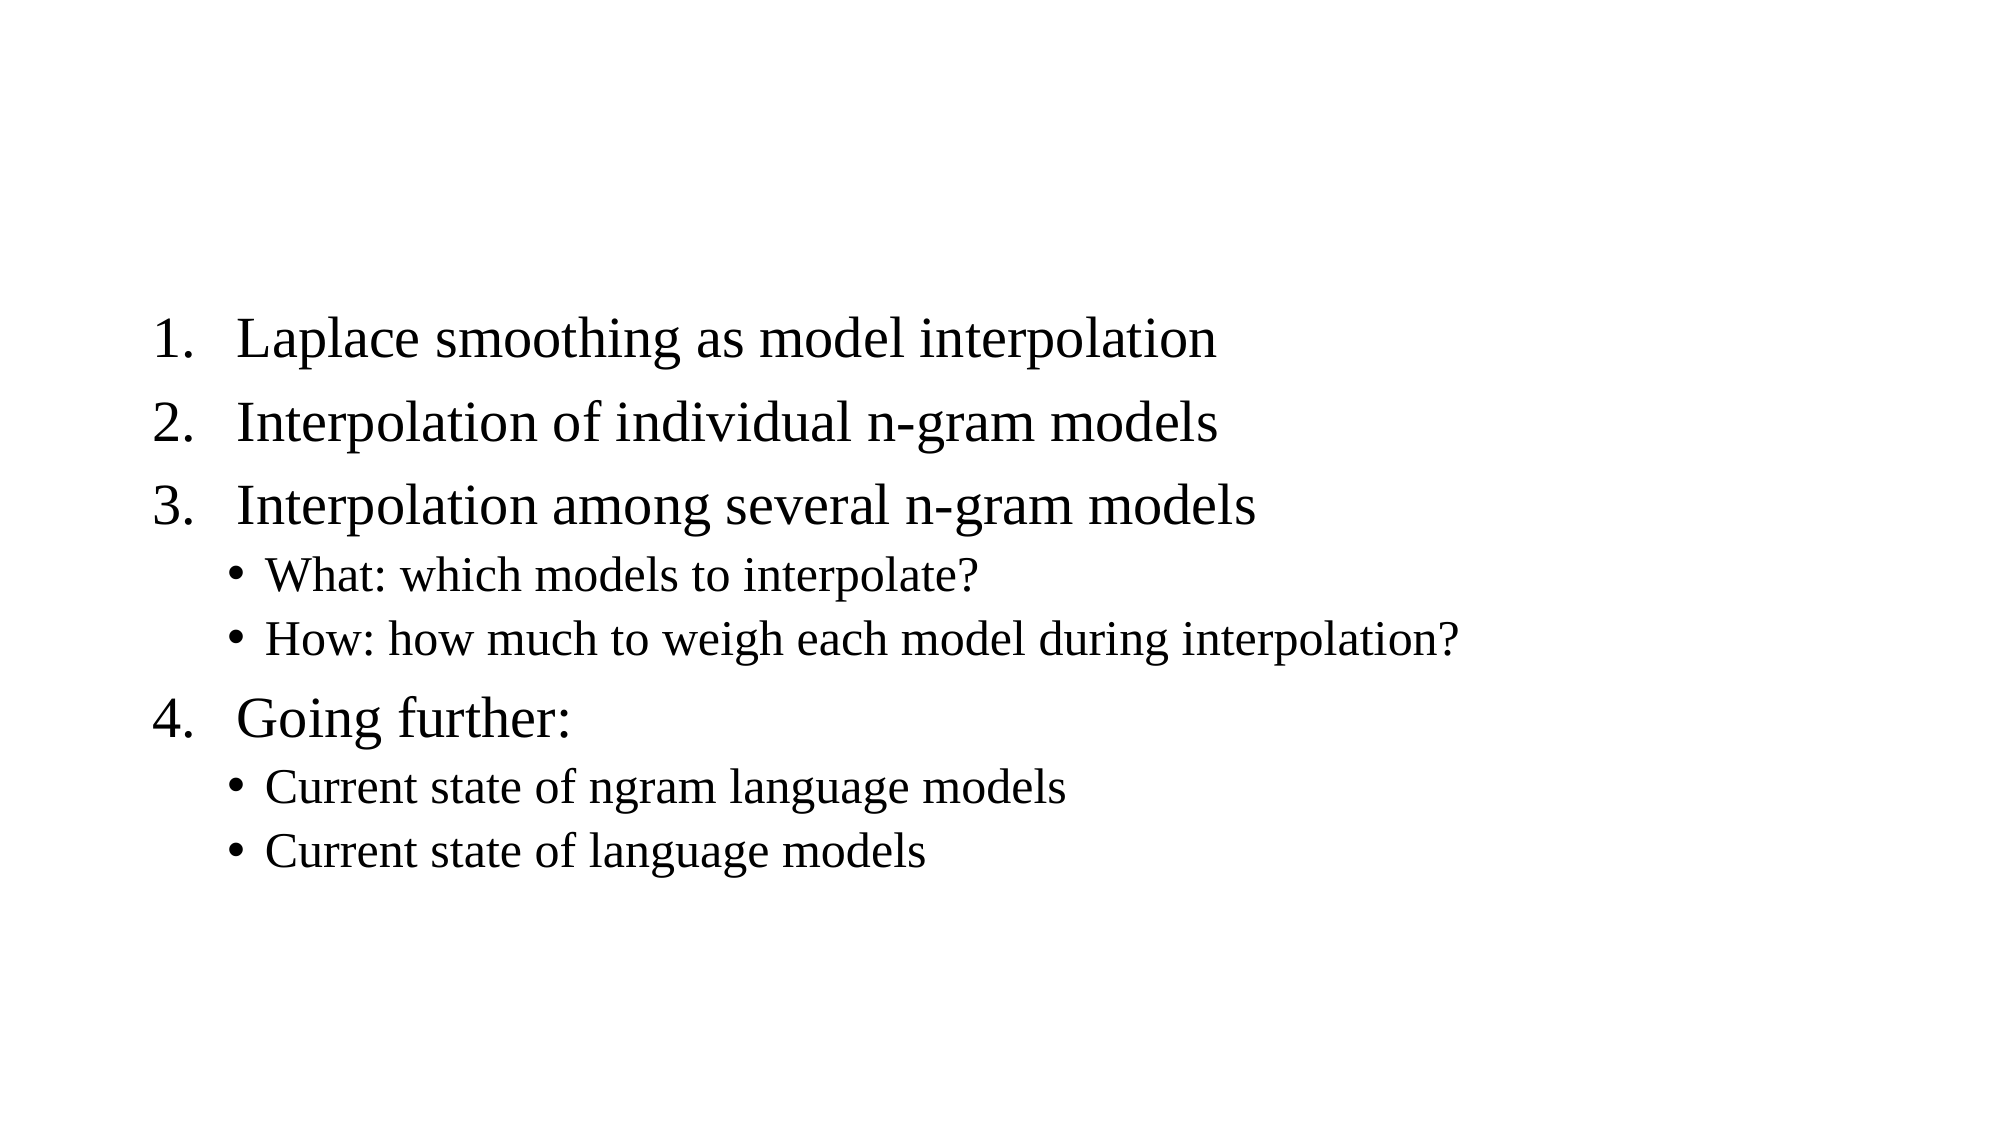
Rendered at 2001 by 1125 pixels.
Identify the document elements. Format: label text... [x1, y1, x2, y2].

list Laplace smoothing as model interpolation Interpolation of individual n-gram models Interpolation among several n-gram models What: which models to interpolate? How: how much to weigh each model during interpolation? Going further: Current state of ngram language models Current state of language models [137, 299, 1863, 1014]
